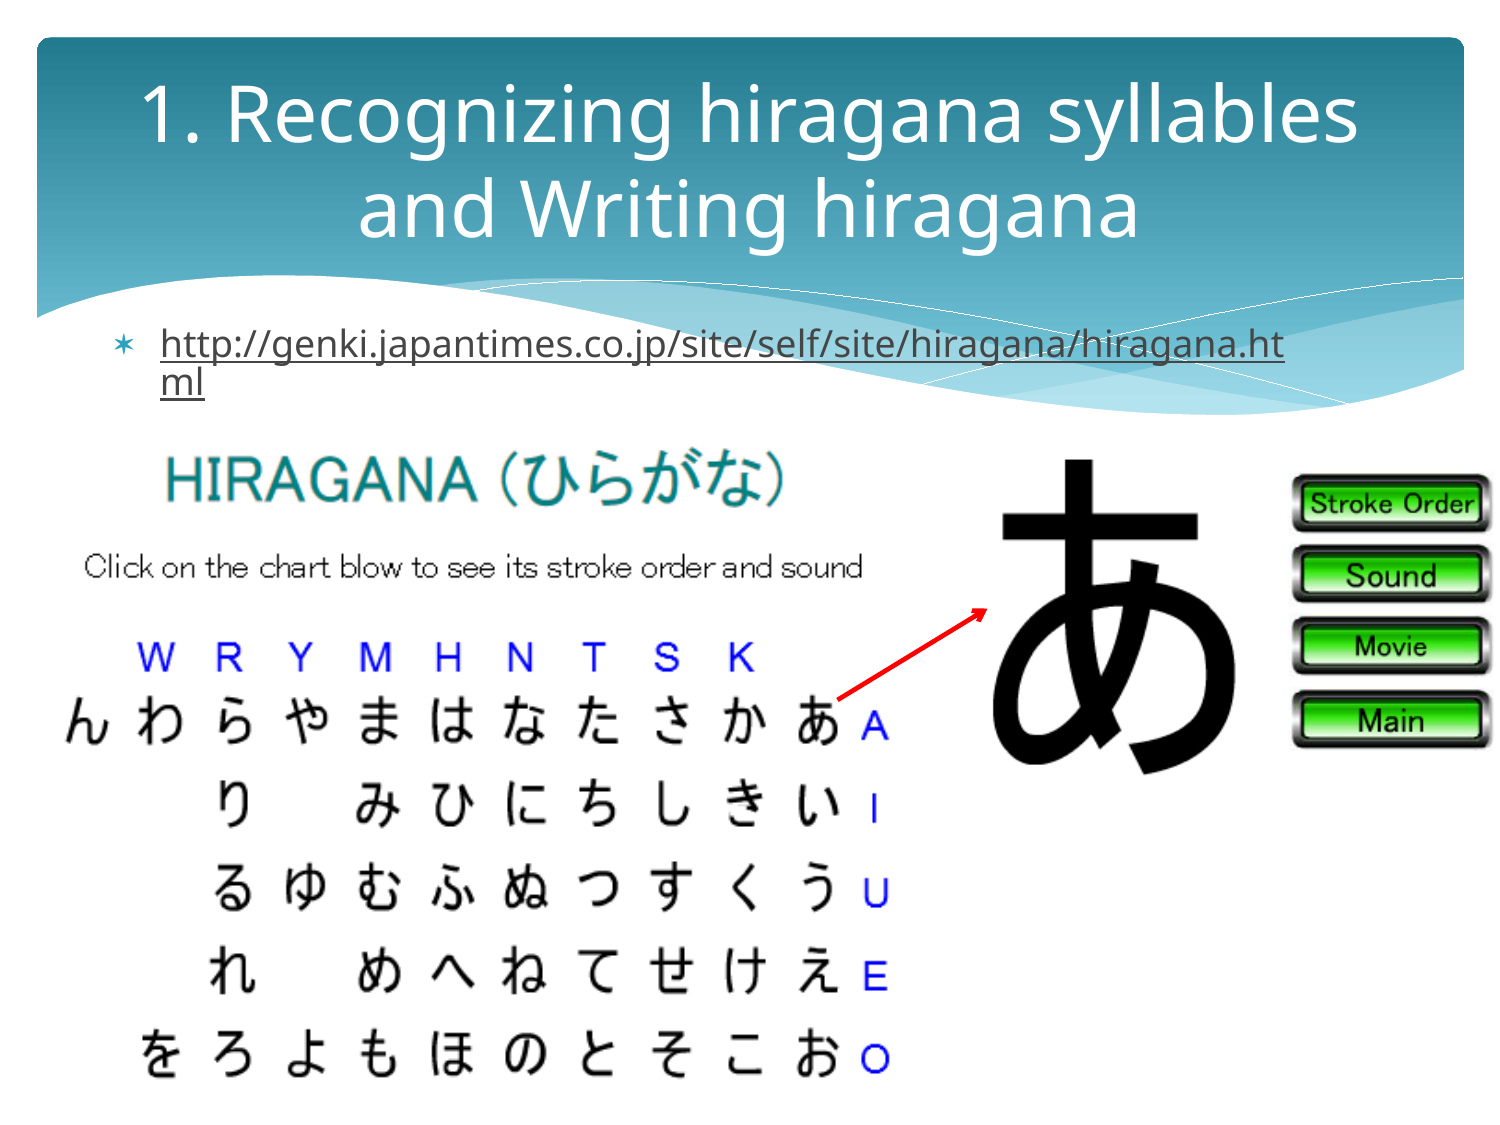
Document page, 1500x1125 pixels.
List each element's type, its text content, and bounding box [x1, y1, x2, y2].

title 1. Recognizing hiragana syllables and Writing hiragana [75, 55, 1425, 261]
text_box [12, 437, 1500, 1096]
list http://genki.japantimes.co.jp/site/self/site/hiragana/hiragana.html [99, 312, 1316, 436]
